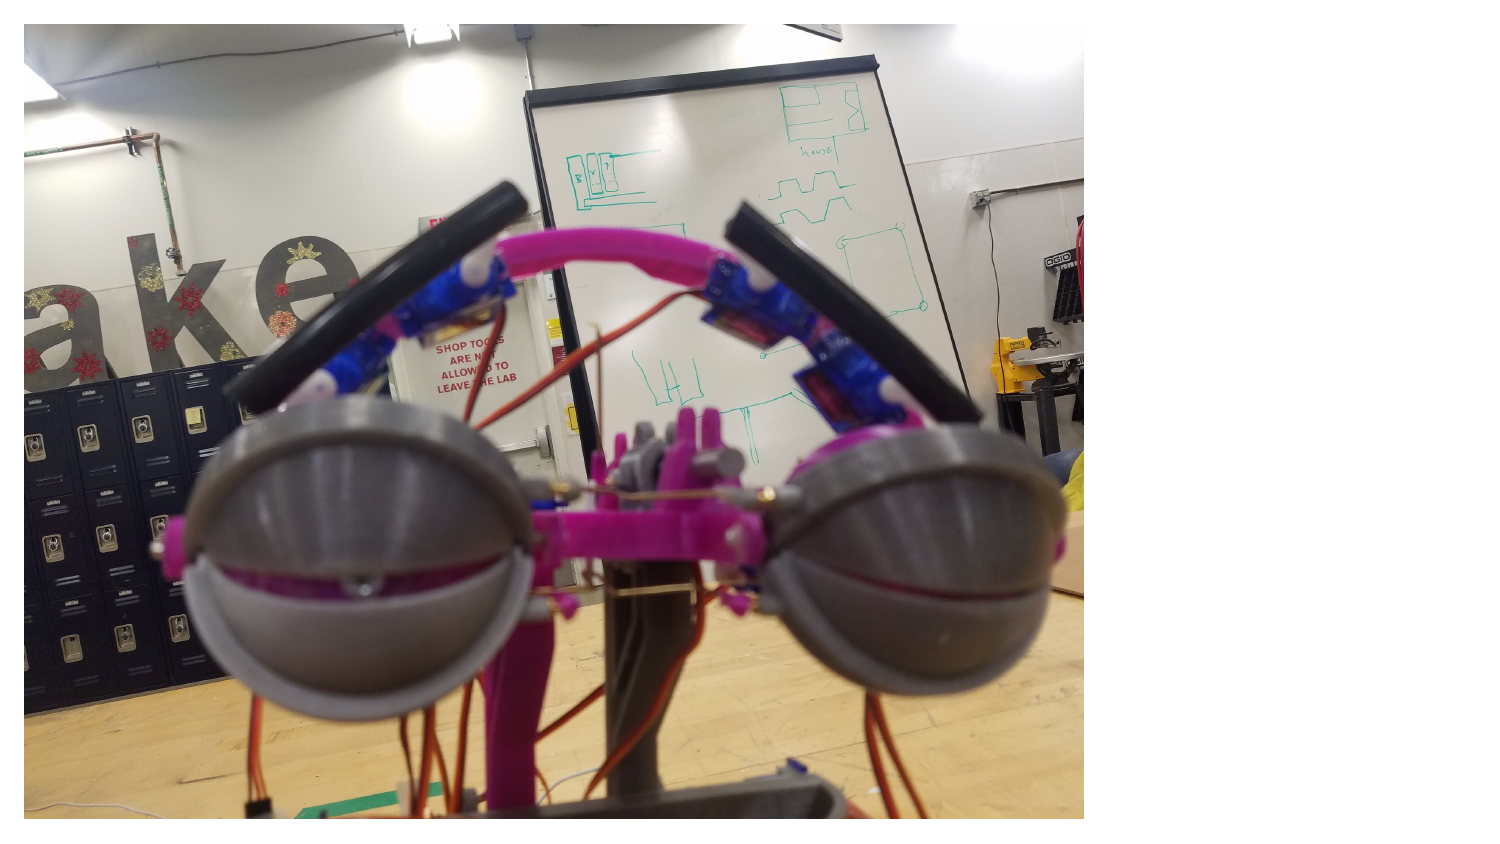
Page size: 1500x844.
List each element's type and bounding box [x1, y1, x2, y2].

picture [24, 24, 1084, 819]
